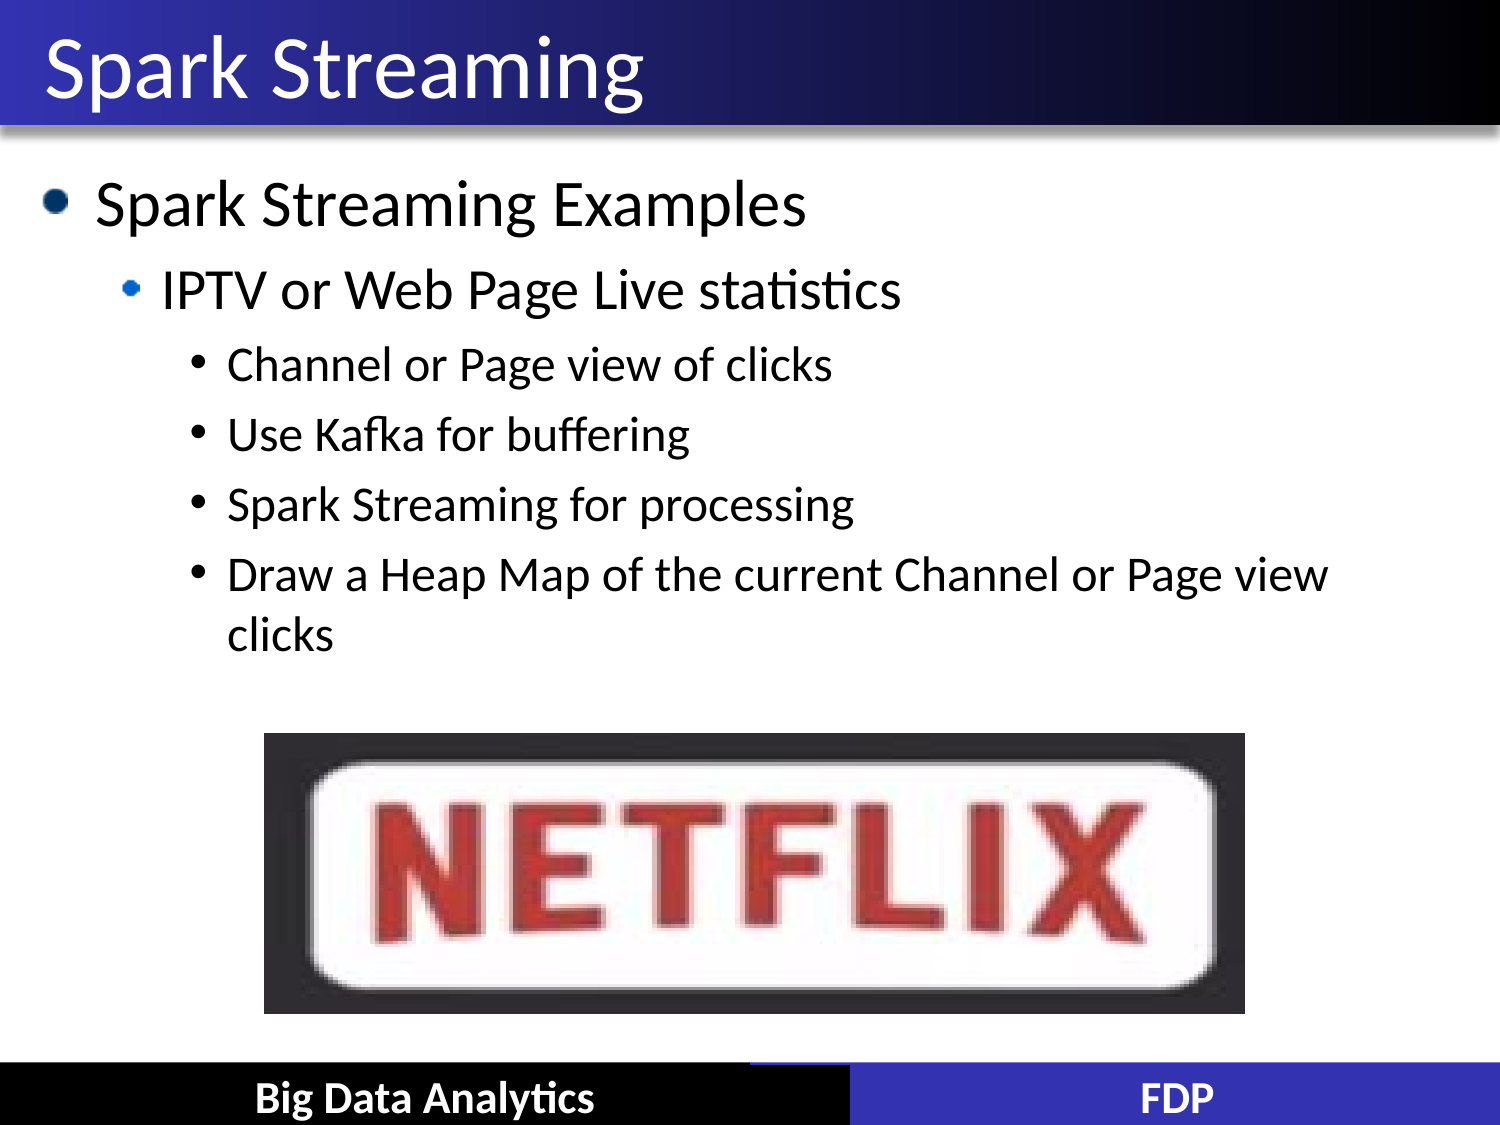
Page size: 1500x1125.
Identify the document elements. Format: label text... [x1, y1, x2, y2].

title Spark Streaming [0, 0, 1171, 126]
picture [39, 185, 68, 214]
text_box FDP [854, 1065, 1500, 1125]
list Spark Streaming Examples IPTV or Web Page Live statistics Channel or Page view of clicks Use Kafka for buffering Spark Streaming for processing Draw a Heap Map of the current Channel or Page view clicks [24, 151, 1454, 1063]
picture [264, 733, 1246, 1015]
text_box Big Data Analytics [0, 1065, 850, 1125]
picture [114, 274, 140, 299]
